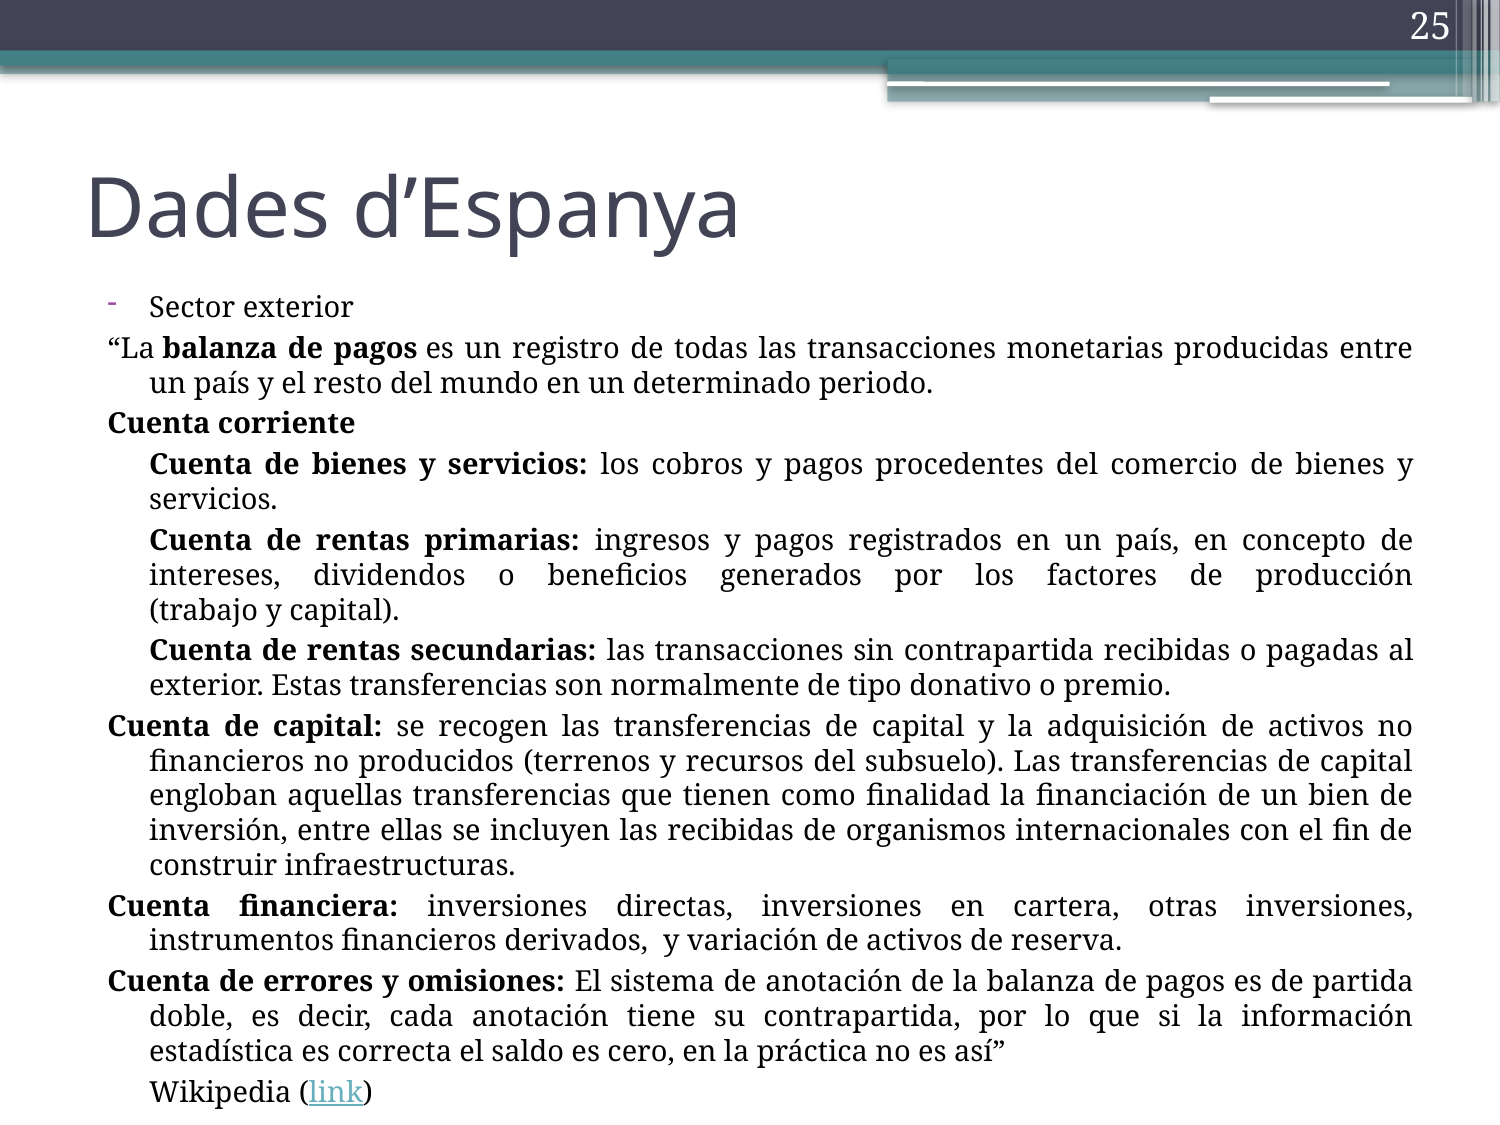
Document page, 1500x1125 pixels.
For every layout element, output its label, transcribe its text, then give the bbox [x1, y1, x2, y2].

slide_number 25 [1341, 0, 1466, 61]
list Sector exterior “La balanza de pagos es un registro de todas las transacciones monetarias producidas entre un país y el resto del mundo en un determinado periodo. Cuenta corriente Cuenta de bienes y servicios: los cobros y pagos procedentes del comercio de bienes y servicios. Cuenta de rentas primarias: ingresos y pagos registrados en un país, en concepto de intereses, dividendos o beneficios generados por los factores de producción (trabajo y capital). Cuenta de rentas secundarias: las transacciones sin contrapartida recibidas o pagadas al exterior. Estas transferencias son normalmente de tipo donativo o premio. Cuenta de capital: se recogen las transferencias de capital y la adquisición de activos no financieros no producidos (terrenos y recursos del subsuelo). Las transferencias de capital engloban aquellas transferencias que tienen como finalidad la financiación de un bien de inversión, entre ellas se incluyen las recibidas de organismos internacionales con el fin de construir infraestructuras. Cuenta financiera: inversiones directas, inversiones en cartera, otras inversiones, instrumentos financieros derivados, y variación de activos de reserva. Cuenta de errores y omisiones: El sistema de anotación de la balanza de pagos es de partida doble, es decir, cada anotación tiene su contrapartida, por lo que si la información estadística es correcta el saldo es cero, en la práctica no es así” Wikipedia (link) [75, 281, 1430, 1125]
title Dades d’Espanya [70, 117, 1421, 293]
